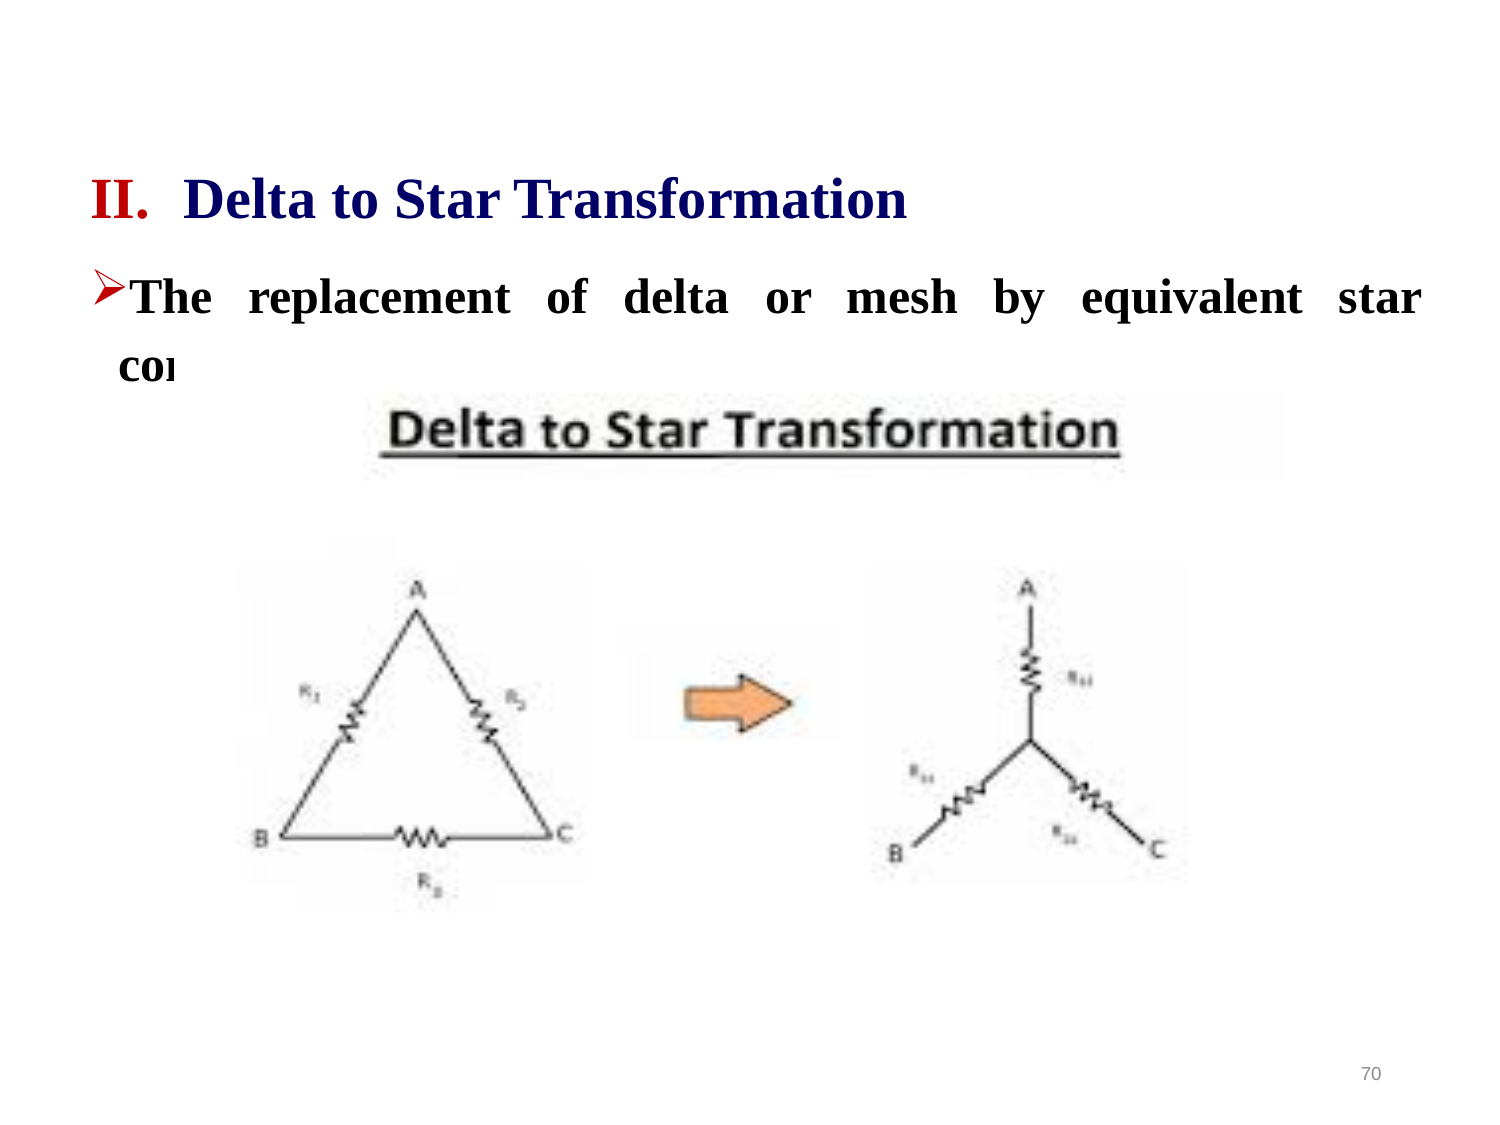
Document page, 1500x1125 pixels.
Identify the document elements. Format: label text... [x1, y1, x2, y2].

picture [174, 337, 1300, 975]
slide_number 70 [1059, 1042, 1397, 1103]
list Delta to Star Transformation The replacement of delta or mesh by equivalent star connection is known as delta – star transformation. [75, 37, 1438, 807]
